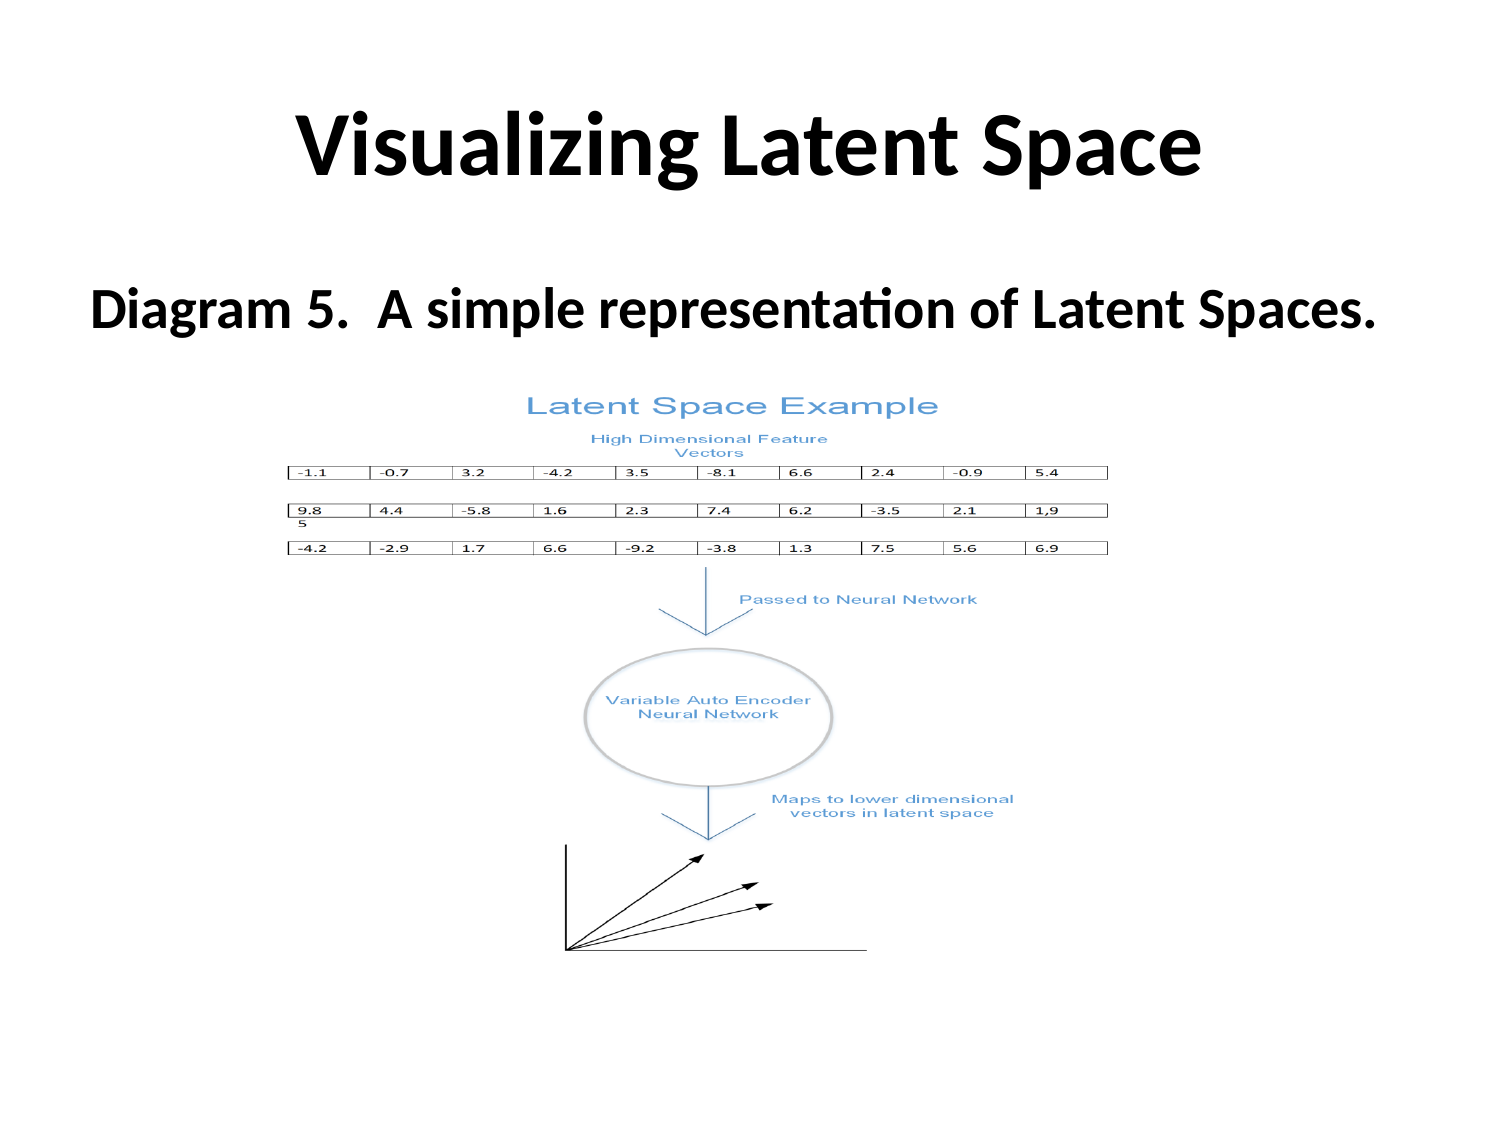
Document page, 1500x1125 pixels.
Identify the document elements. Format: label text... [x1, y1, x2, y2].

list Diagram 5. A simple representation of Latent Spaces. [75, 262, 1425, 1005]
picture [287, 387, 1163, 951]
title Visualizing Latent Space [75, 45, 1425, 233]
